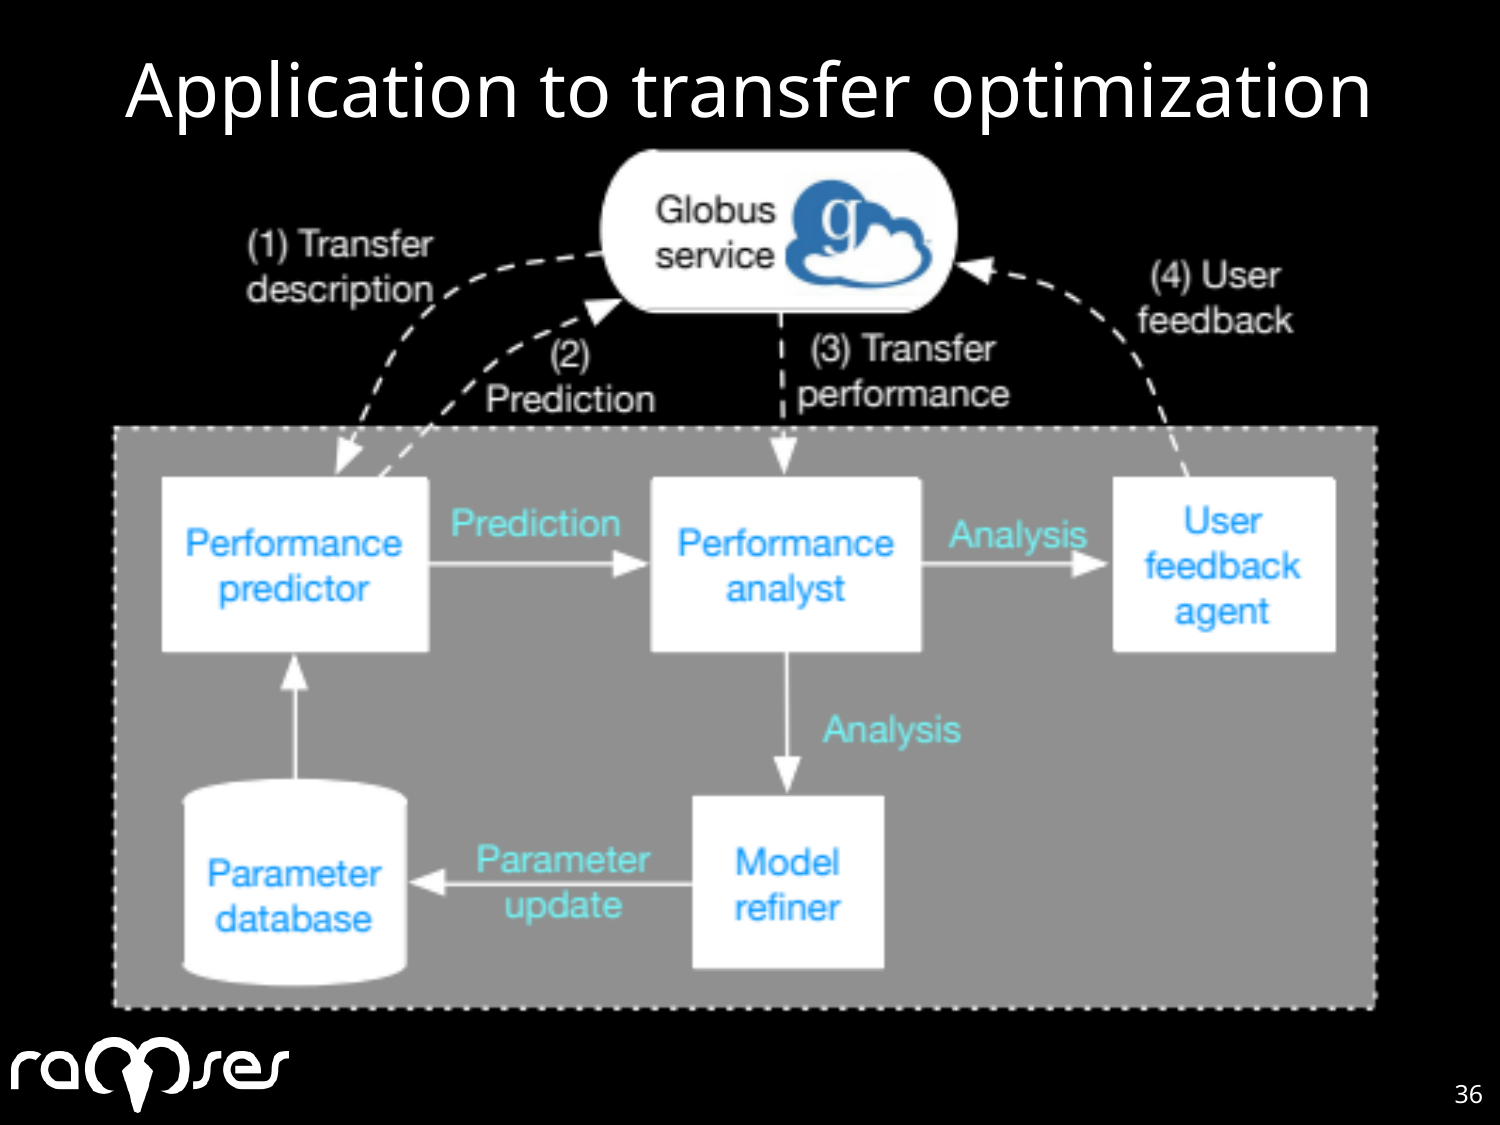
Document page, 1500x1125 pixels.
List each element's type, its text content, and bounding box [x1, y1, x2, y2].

picture [7, 143, 1386, 1121]
slide_number 36 [1148, 1065, 1499, 1125]
title Application to transfer optimization [0, 0, 1500, 175]
